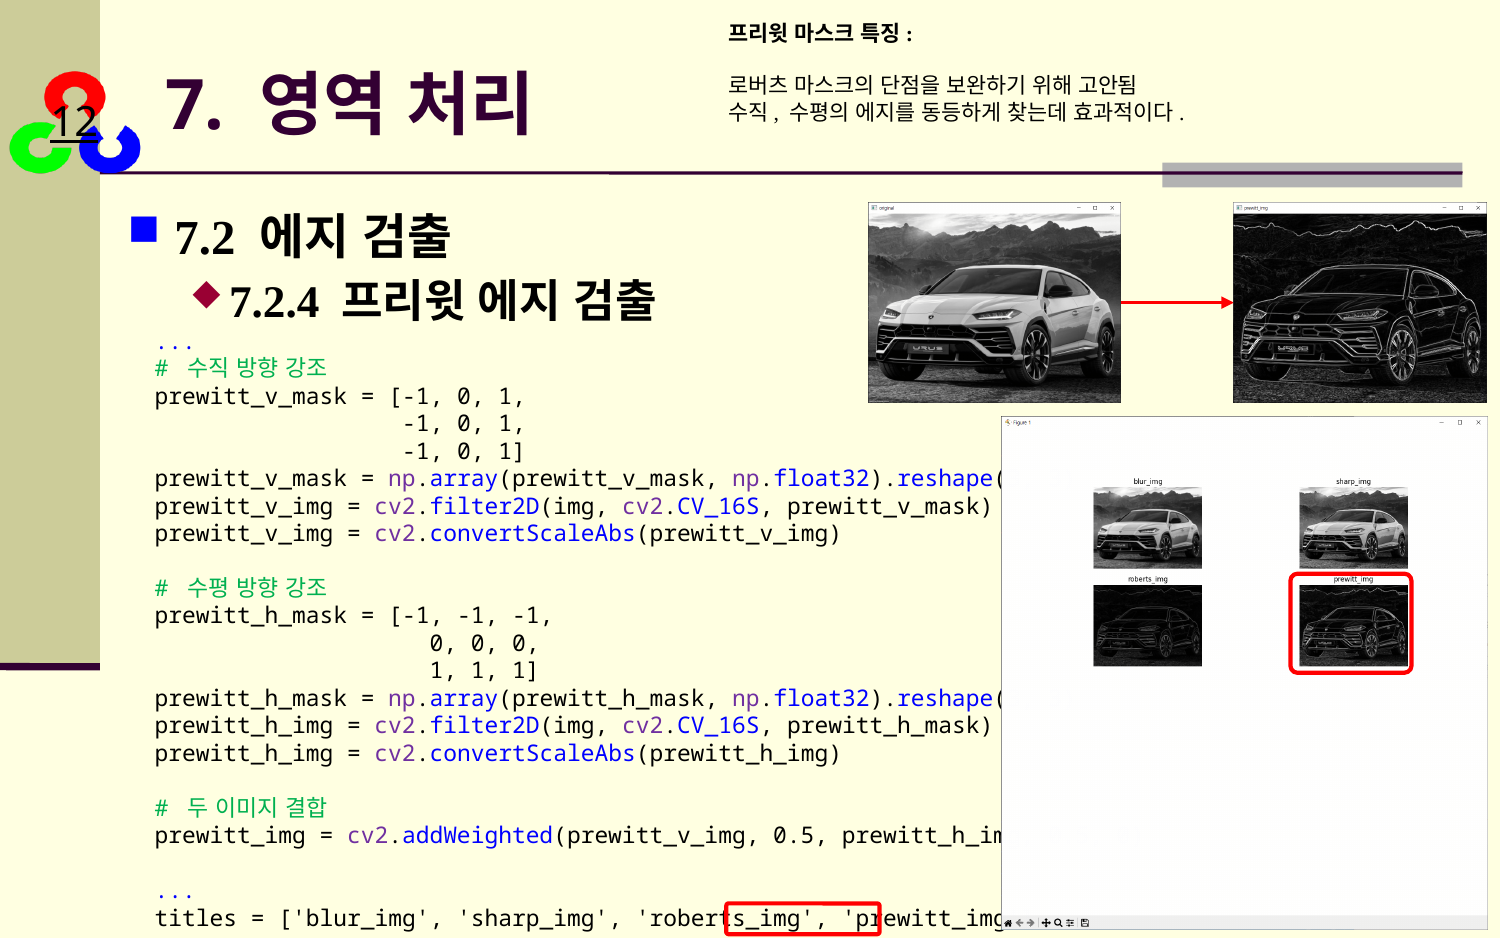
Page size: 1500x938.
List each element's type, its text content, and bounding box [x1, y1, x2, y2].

picture [1233, 201, 1487, 404]
picture [867, 201, 1122, 404]
text_box [724, 901, 882, 937]
picture [1001, 415, 1489, 930]
text_box ... # 수직 방향 강조 prewitt_v_mask = [-1, 0, 1, -1, 0, 1, -1, 0, 1] prewitt_v_mask = np.array(prewitt_v_mask, np.float32).reshape(3, 3) prewitt_v_img = cv2.filter2D(img, cv2.CV_16S, prewitt_v_mask) prewitt_v_img = cv2.convertScaleAbs(prewitt_v_img) # 수평 방향 강조 prewitt_h_mask = [-1, -1, -1, 0, 0, 0, 1, 1, 1] prewitt_h_mask = np.array(prewitt_h_mask, np.float32).reshape(3, 3) prewitt_h_img = cv2.filter2D(img, cv2.CV_16S, prewitt_h_mask) prewitt_h_img = cv2.convertScaleAbs(prewitt_h_img) # 두 이미지 결합 prewitt_img = cv2.addWeighted(prewitt_v_img, 0.5, prewitt_h_img, 0.5, 0) ... titles = ['blur_img', 'sharp_img', 'roberts_img', 'prewitt_img'] [139, 319, 1325, 938]
picture [0, 62, 149, 179]
list 7.2 에지 검출 7.2.4 프리윗 에지 검출 [112, 197, 1463, 876]
text_box 프리윗 마스크 특징: 로버츠 마스크의 단점을 보완하기 위해 고안됨 수직, 수평의 에지를 동등하게 찾는데 효과적이다. [713, 12, 1200, 132]
title 7. 영역 처리 [149, 37, 1463, 167]
